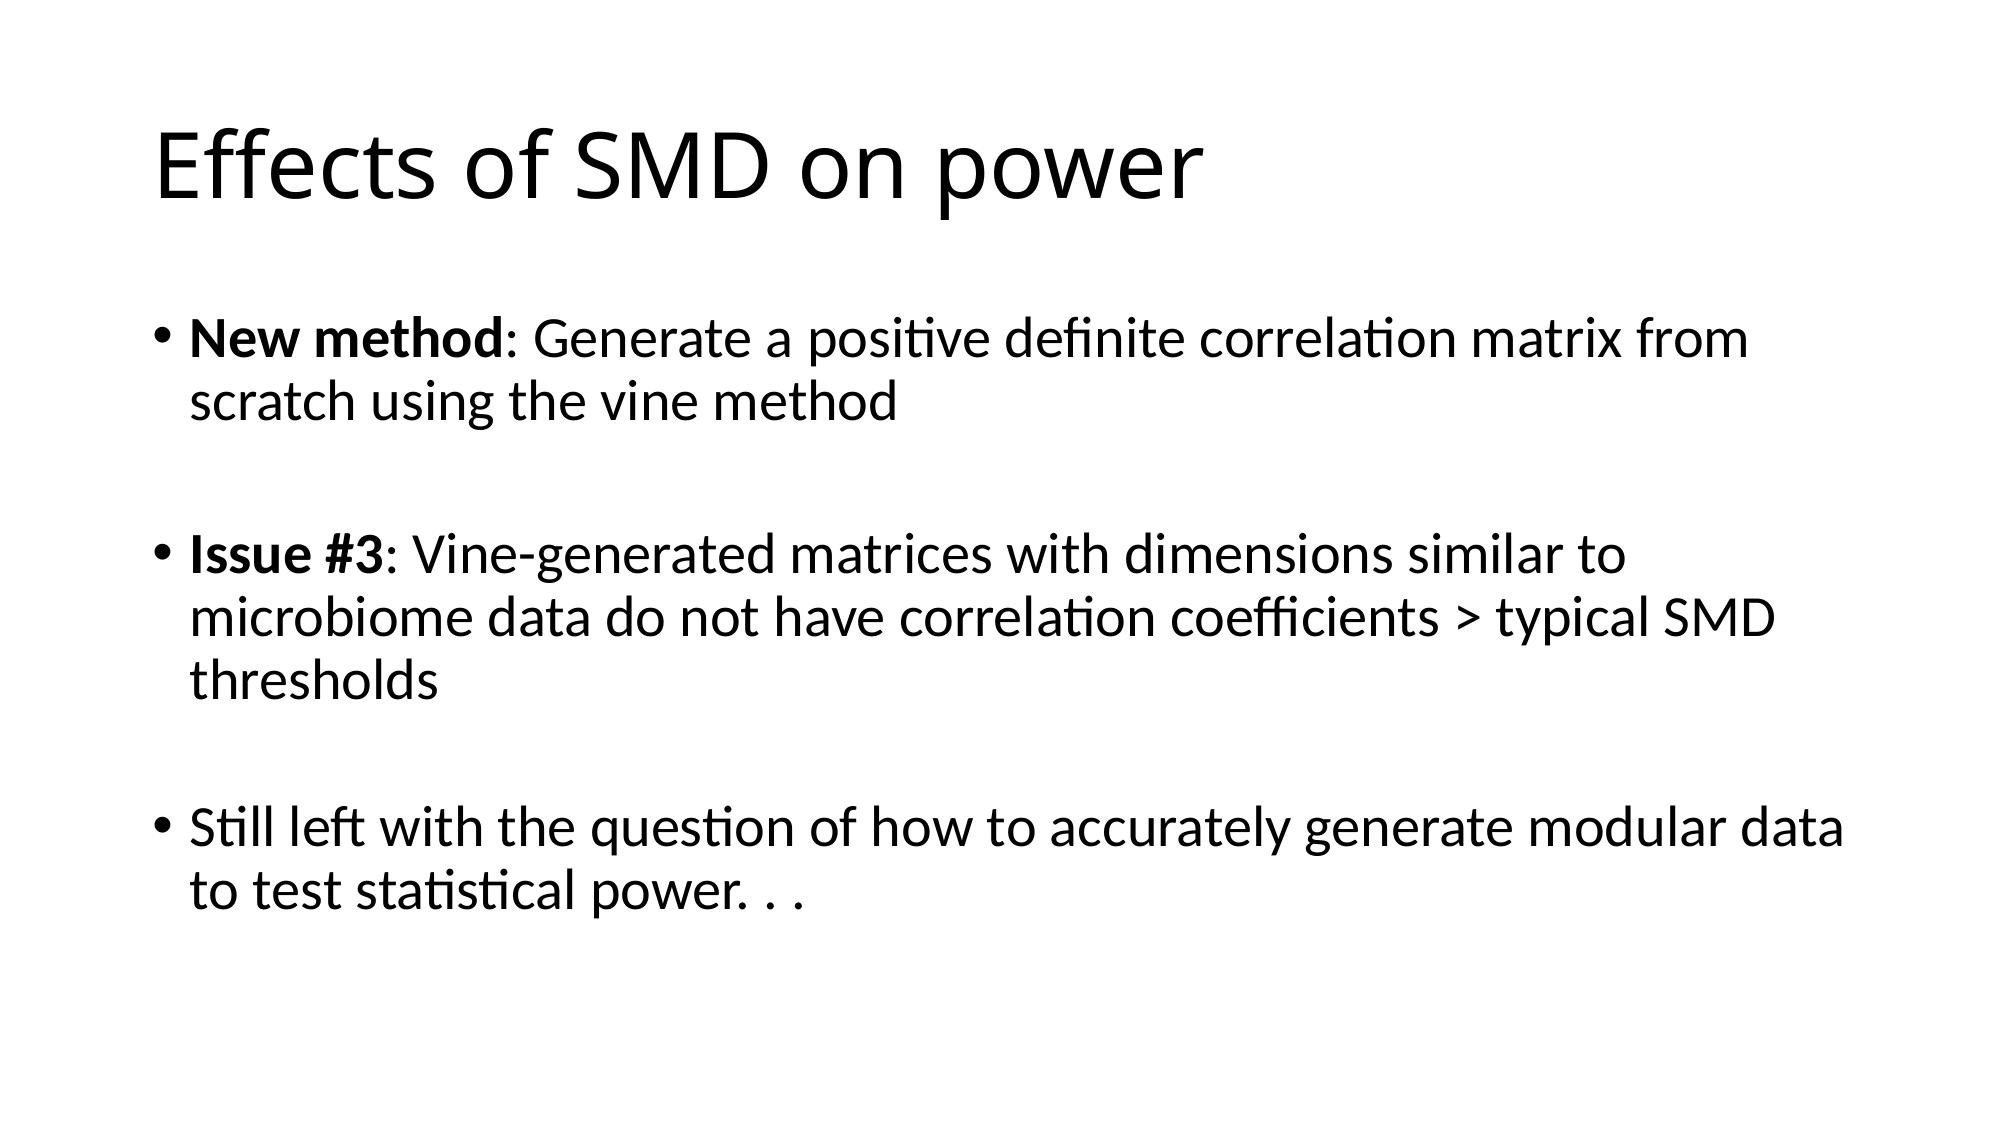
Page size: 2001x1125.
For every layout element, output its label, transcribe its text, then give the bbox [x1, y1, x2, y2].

list New method: Generate a positive definite correlation matrix from scratch using the vine method Issue #3: Vine-generated matrices with dimensions similar to microbiome data do not have correlation coefficients > typical SMD thresholds Still left with the question of how to accurately generate modular data to test statistical power. . . [137, 299, 1863, 1014]
title Effects of SMD on power [137, 59, 1863, 278]
